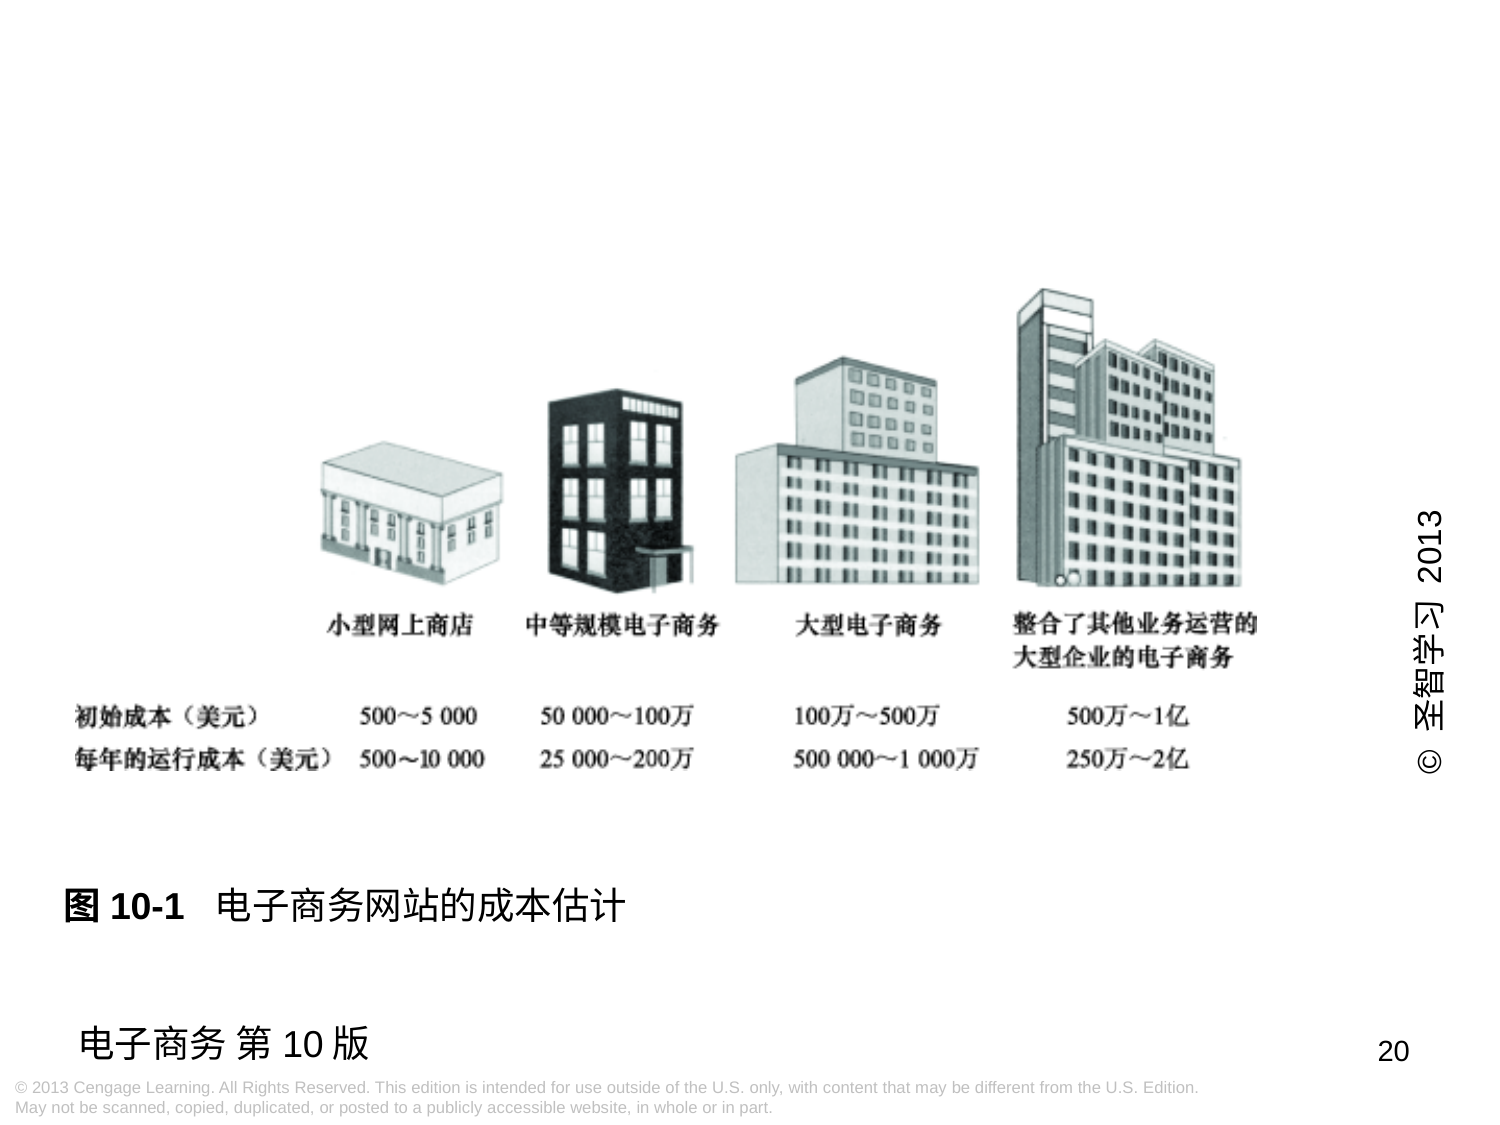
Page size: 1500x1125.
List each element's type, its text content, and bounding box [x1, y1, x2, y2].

picture [74, 287, 1257, 771]
slide_number 20 [1074, 1024, 1426, 1103]
text_box 图10-1 电子商务网站的成本估计 [48, 874, 642, 935]
text_box © 圣智学习 2013 [1400, 495, 1456, 790]
